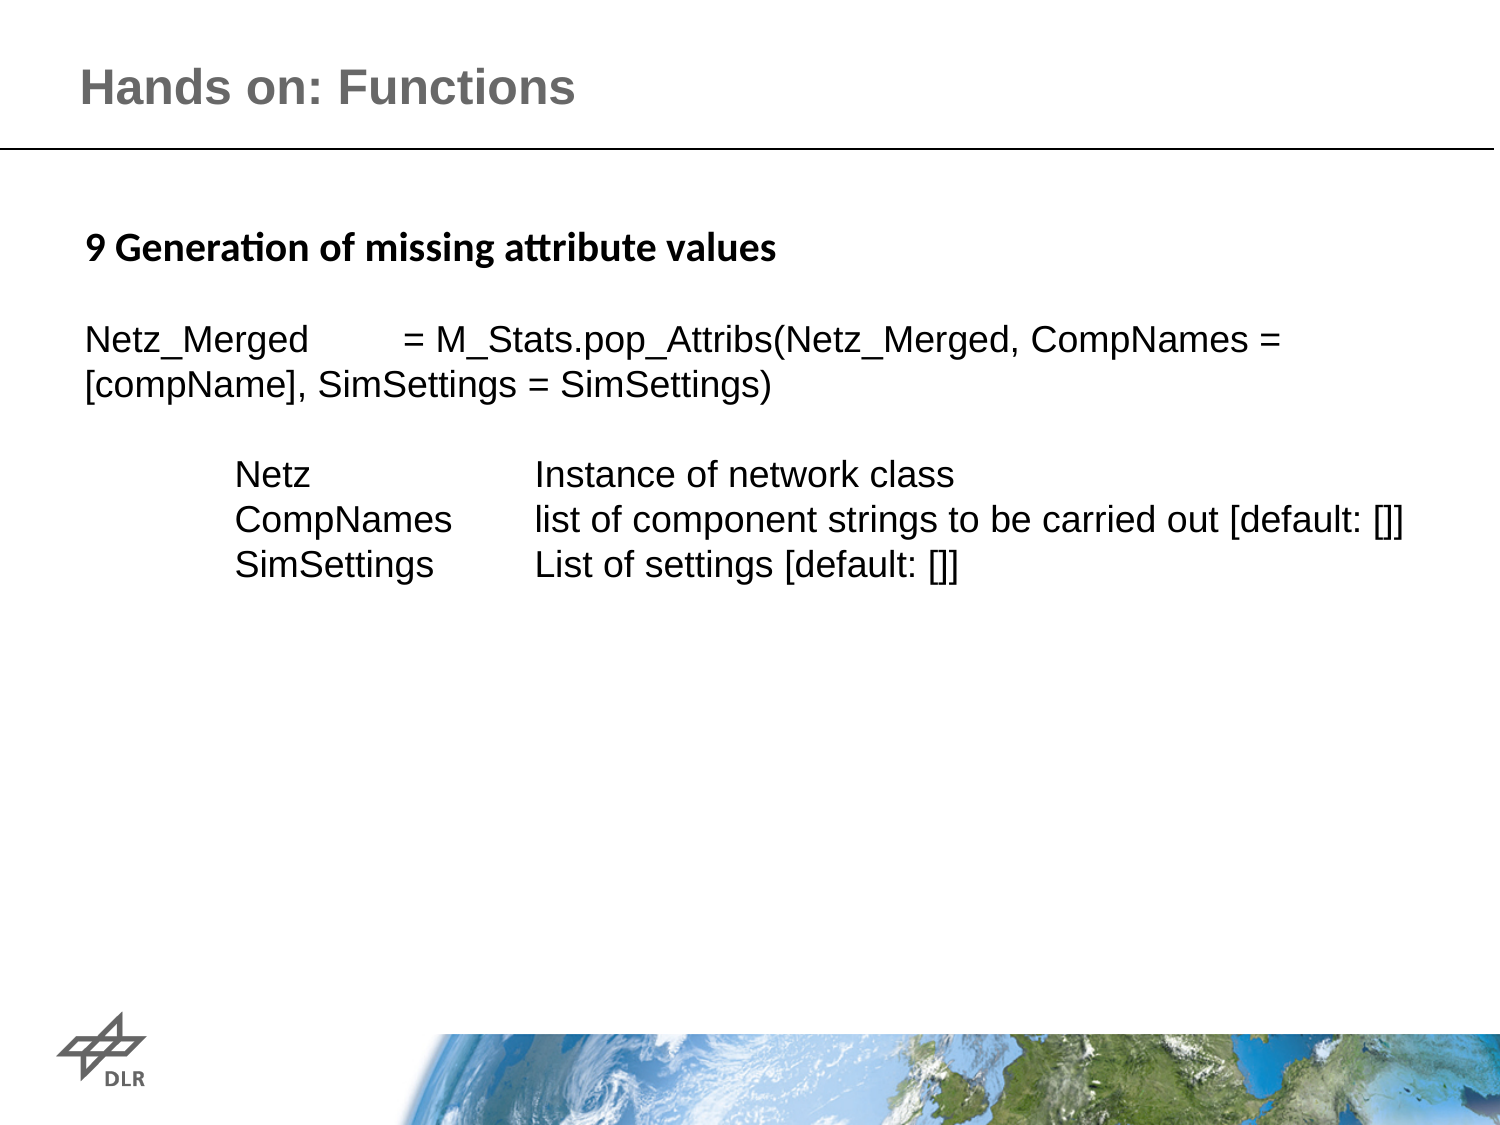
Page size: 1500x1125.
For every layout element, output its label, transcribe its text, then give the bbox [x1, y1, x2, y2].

text_box 9 Generation of missing attribute values Netz_Merged = M_Stats.pop_Attribs(Netz_Merged, CompNames = [compName], SimSettings = SimSettings) Netz Instance of network class CompNames list of component strings to be carried out [default: []] SimSettings List of settings [default: []] [84, 219, 1459, 586]
picture [0, 1007, 1500, 1125]
text_box Hands on: Functions [79, 54, 1421, 138]
